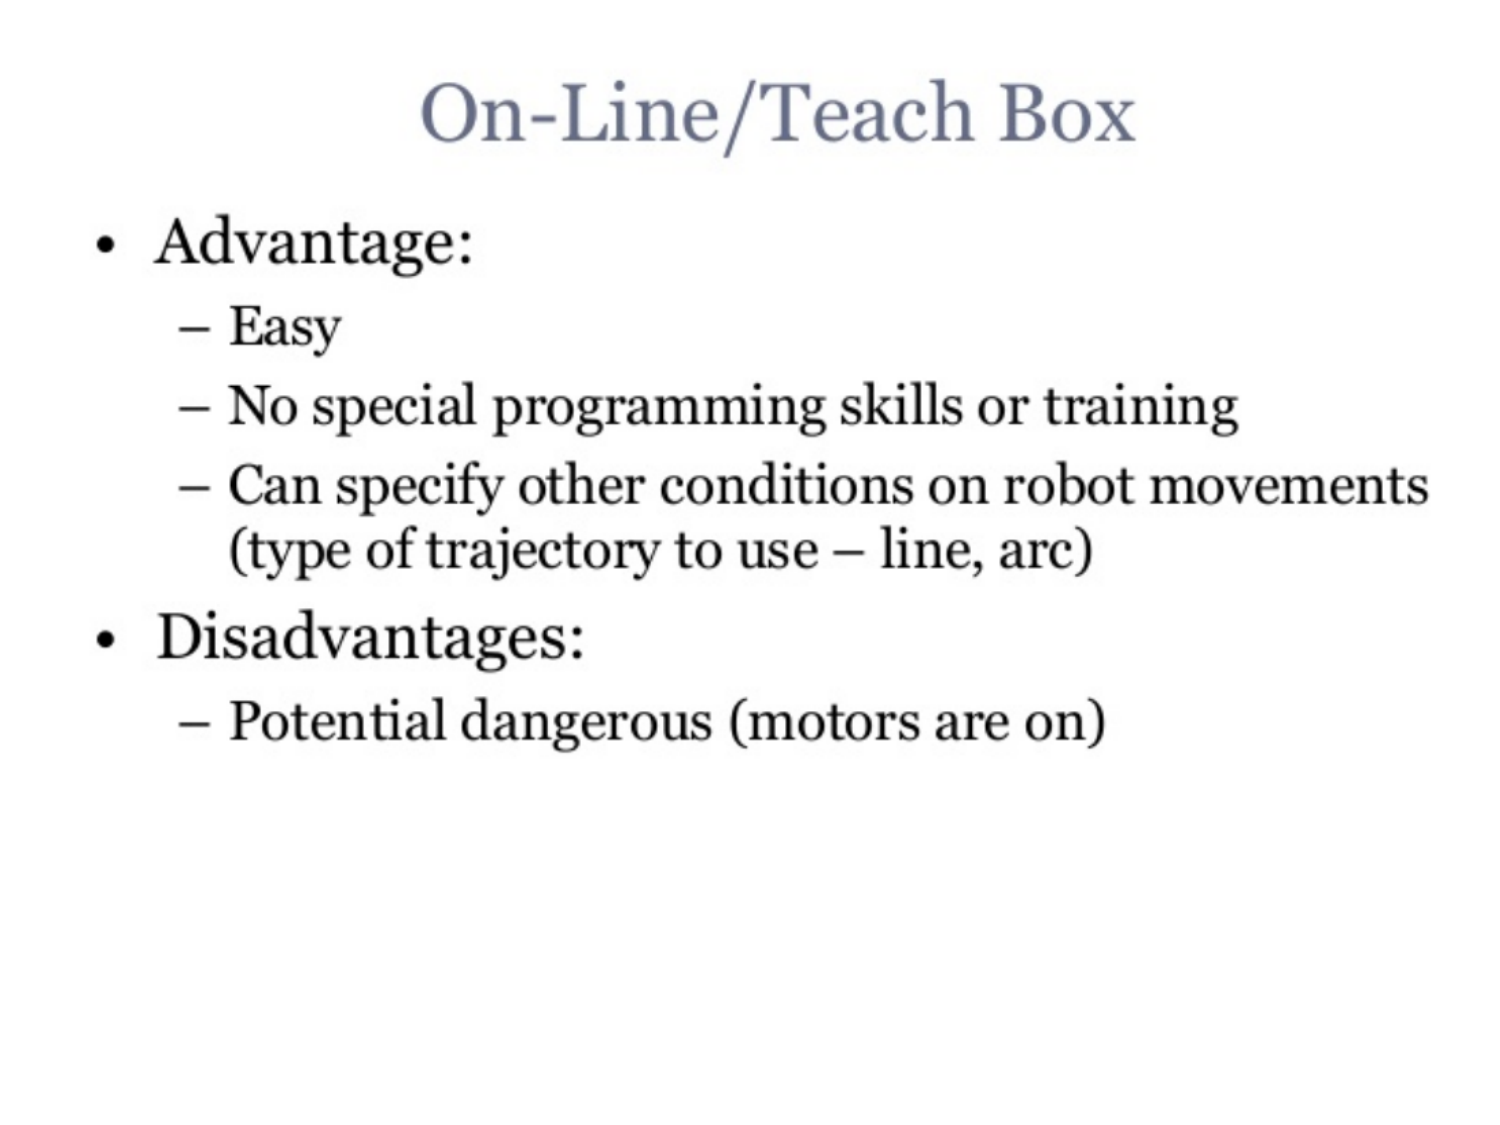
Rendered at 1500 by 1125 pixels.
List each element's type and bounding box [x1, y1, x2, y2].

picture [62, 37, 1500, 838]
